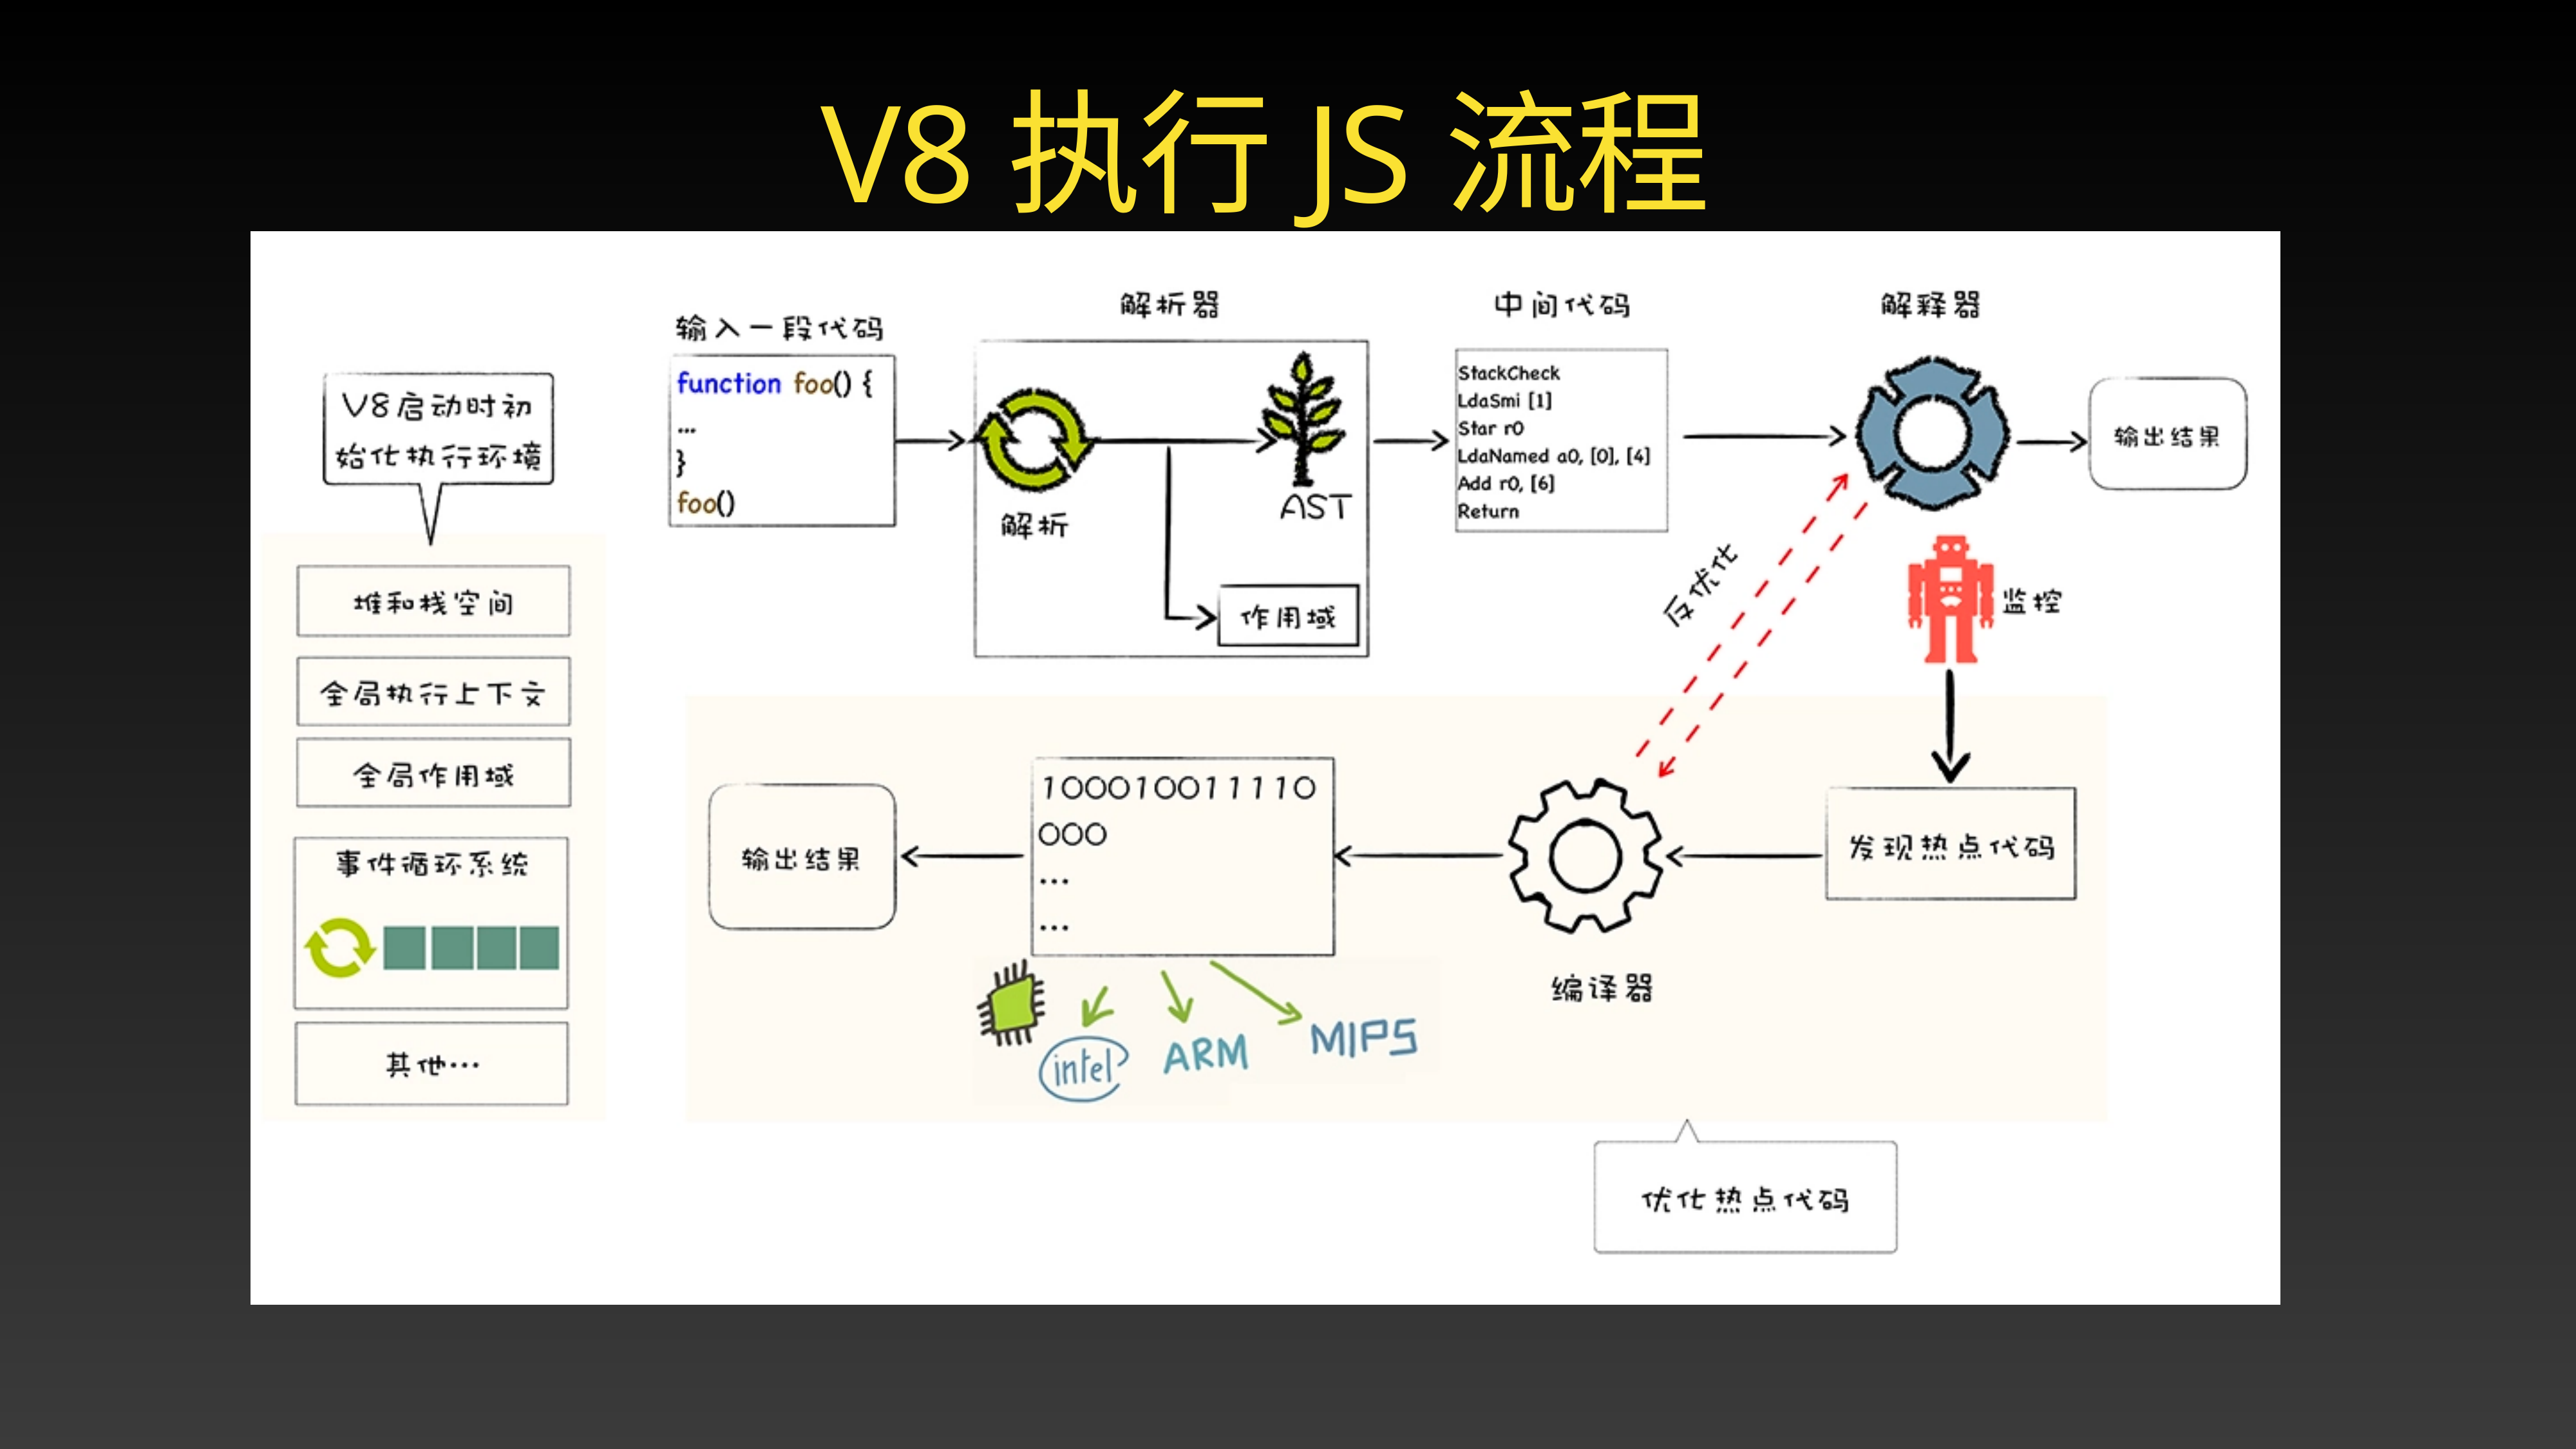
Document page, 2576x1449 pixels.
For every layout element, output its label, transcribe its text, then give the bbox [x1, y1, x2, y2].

picture [251, 231, 2280, 1305]
text_box [343, 223, 357, 231]
list V8执行JS流程 [111, 0, 2420, 234]
